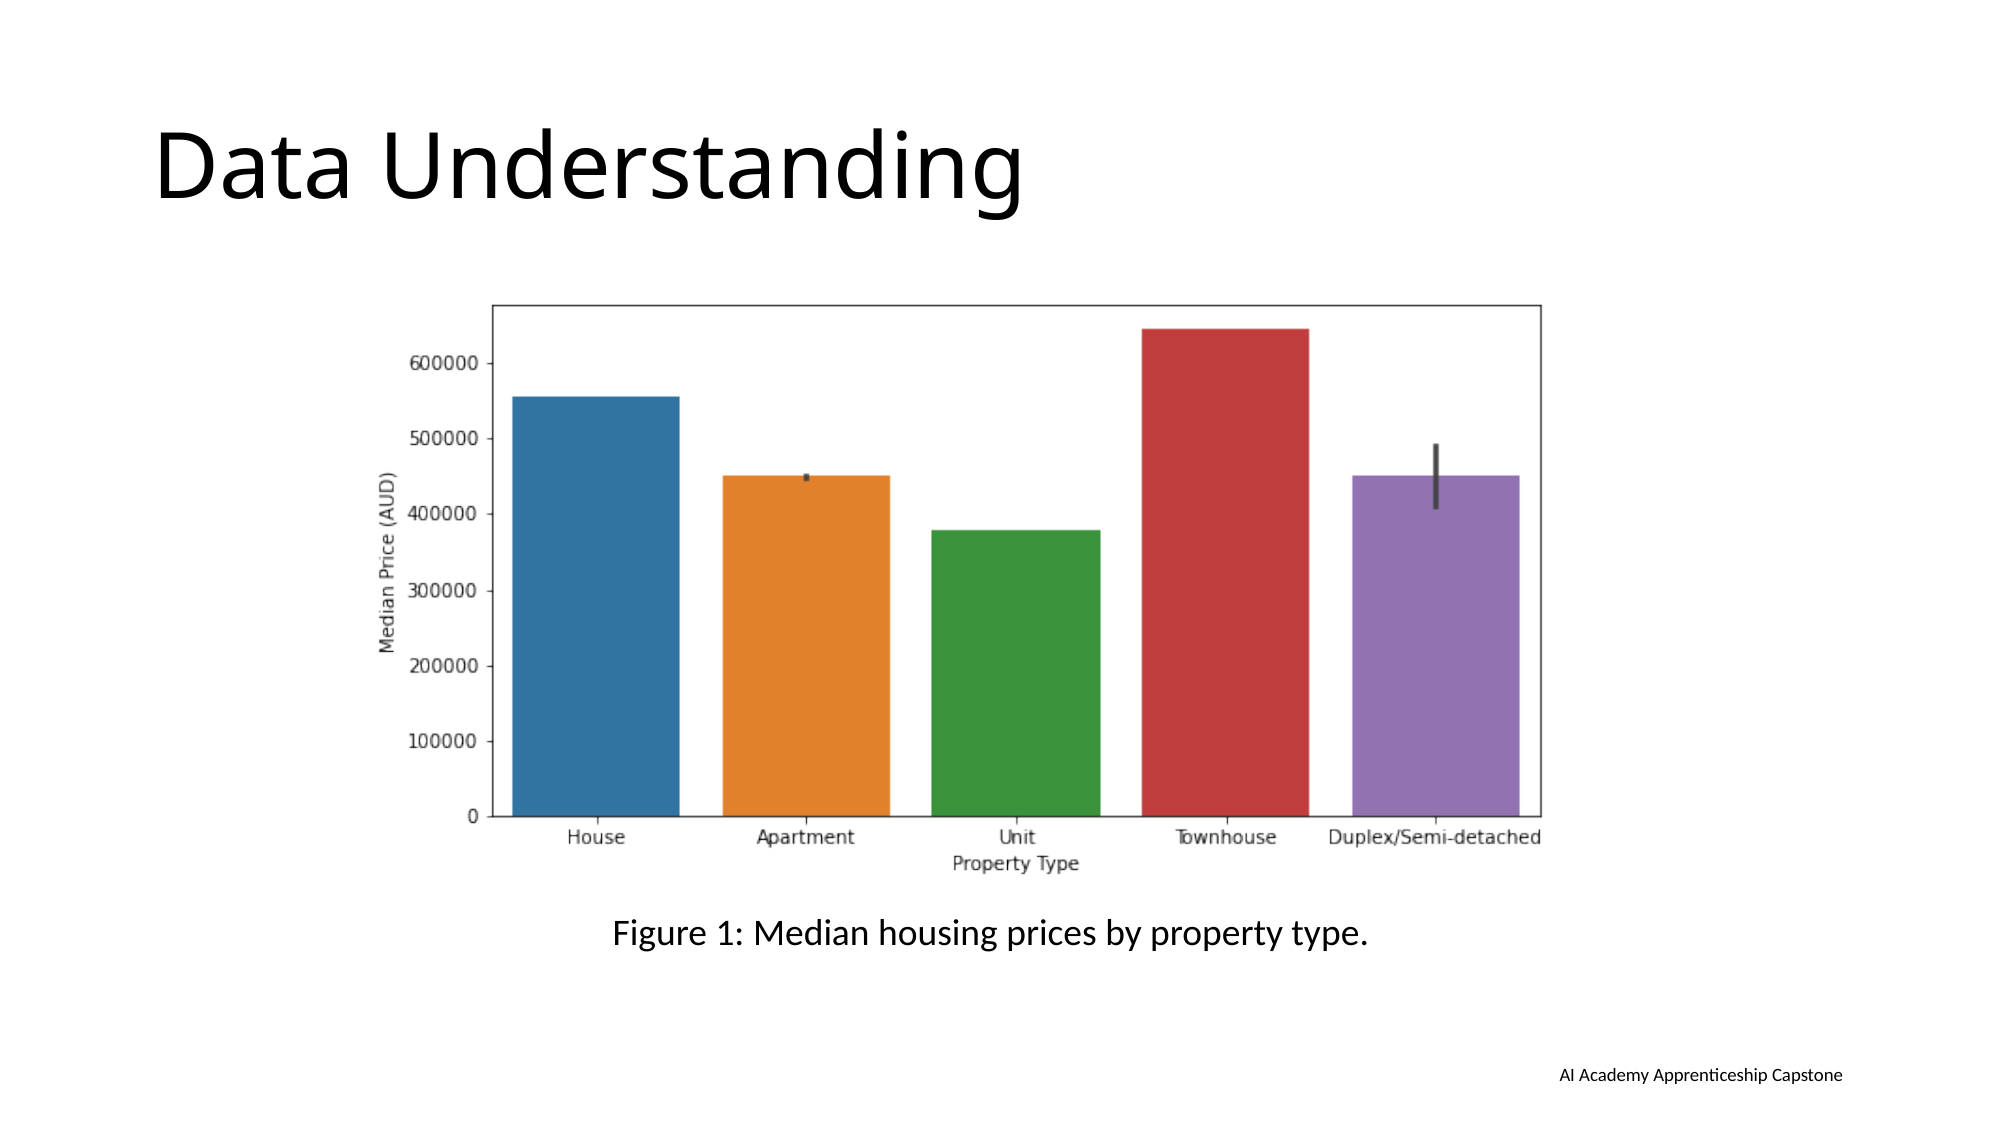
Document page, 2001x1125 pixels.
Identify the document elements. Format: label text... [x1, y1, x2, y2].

picture [323, 224, 1676, 901]
title Data Understanding [137, 59, 1863, 278]
text_box Figure 1: Median housing prices by property type. [597, 901, 1402, 961]
